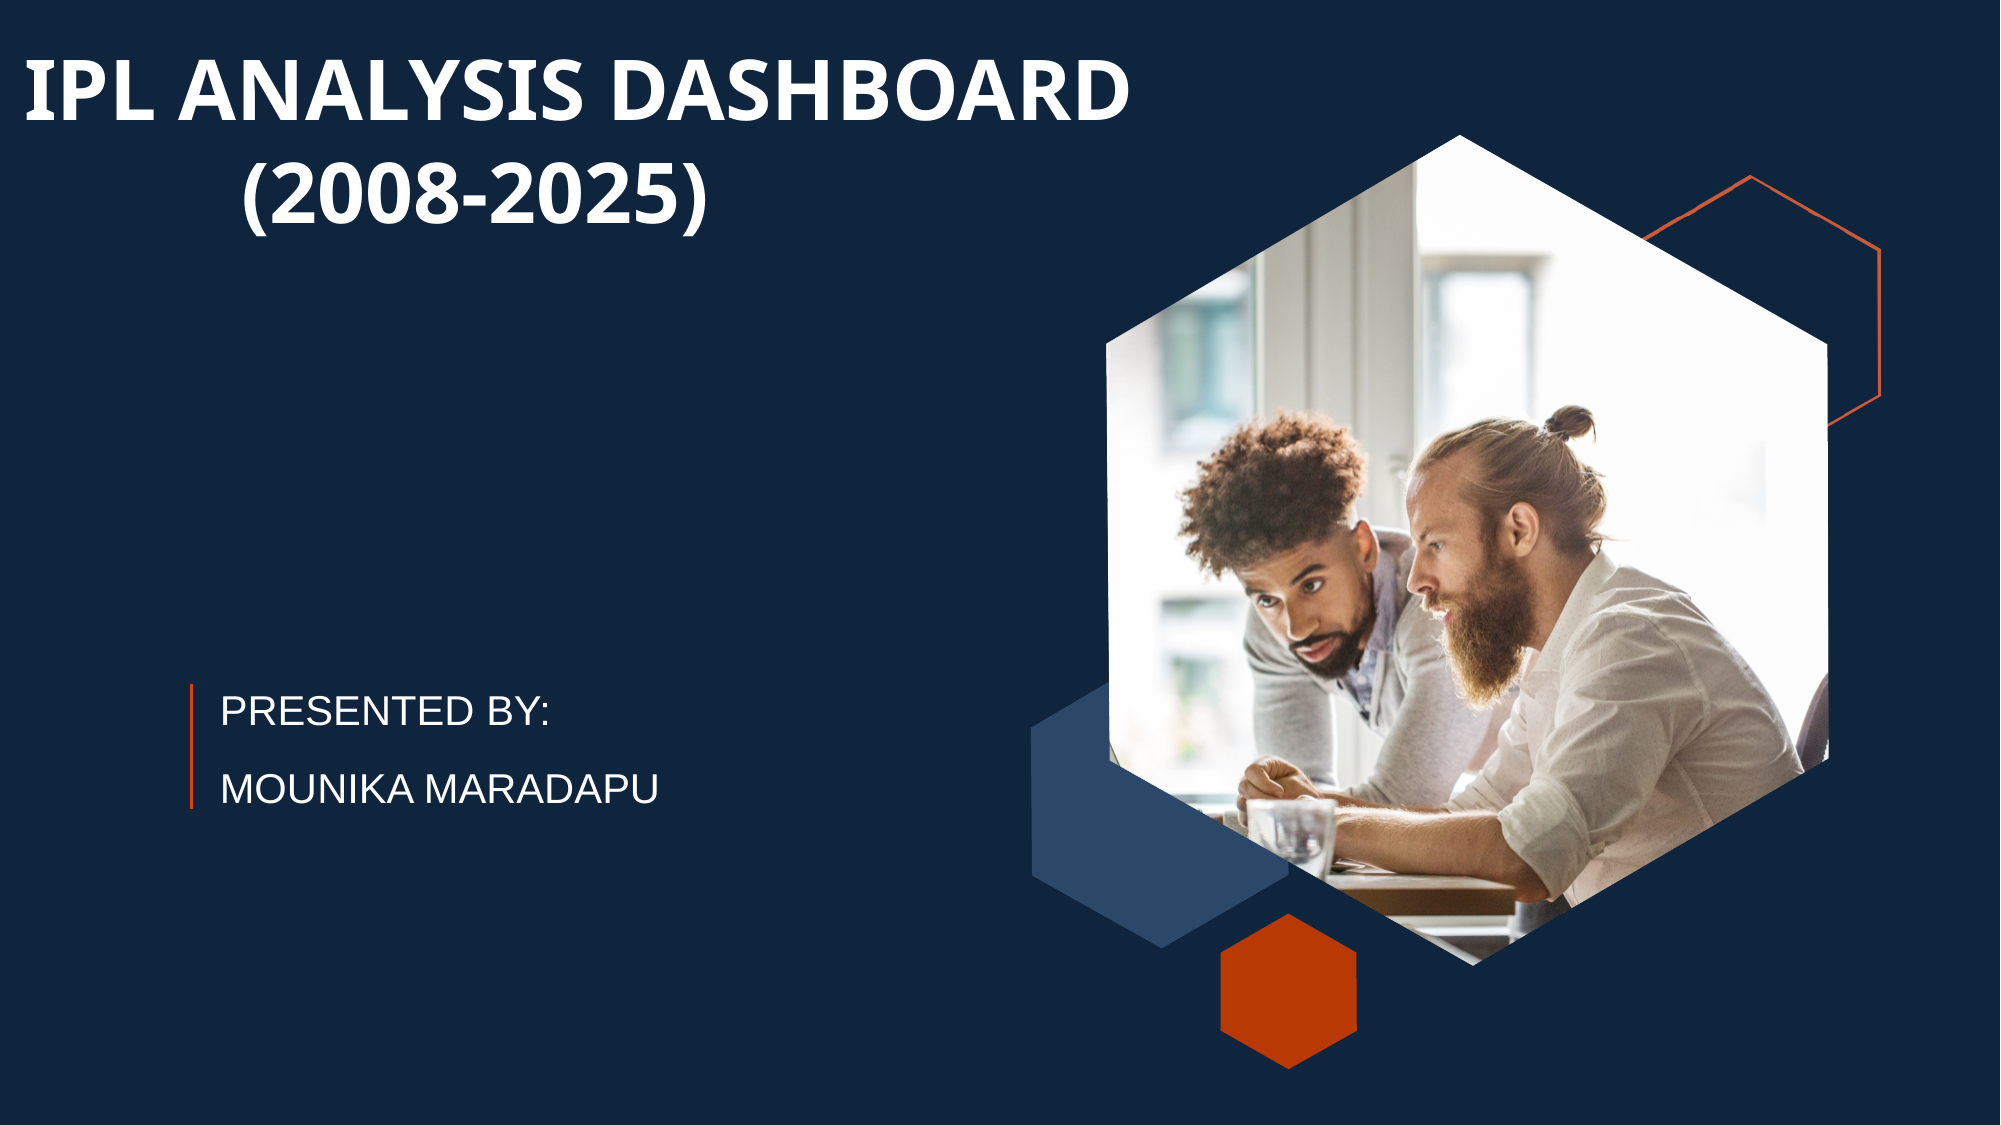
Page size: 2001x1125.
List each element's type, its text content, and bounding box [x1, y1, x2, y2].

title IPL ANALYSIS DASHBOARD (2008-2025) [24, 27, 1283, 252]
picture [1030, 134, 1882, 966]
list PRESENTED BY: MOUNIKA MARADAPU [204, 680, 1013, 821]
